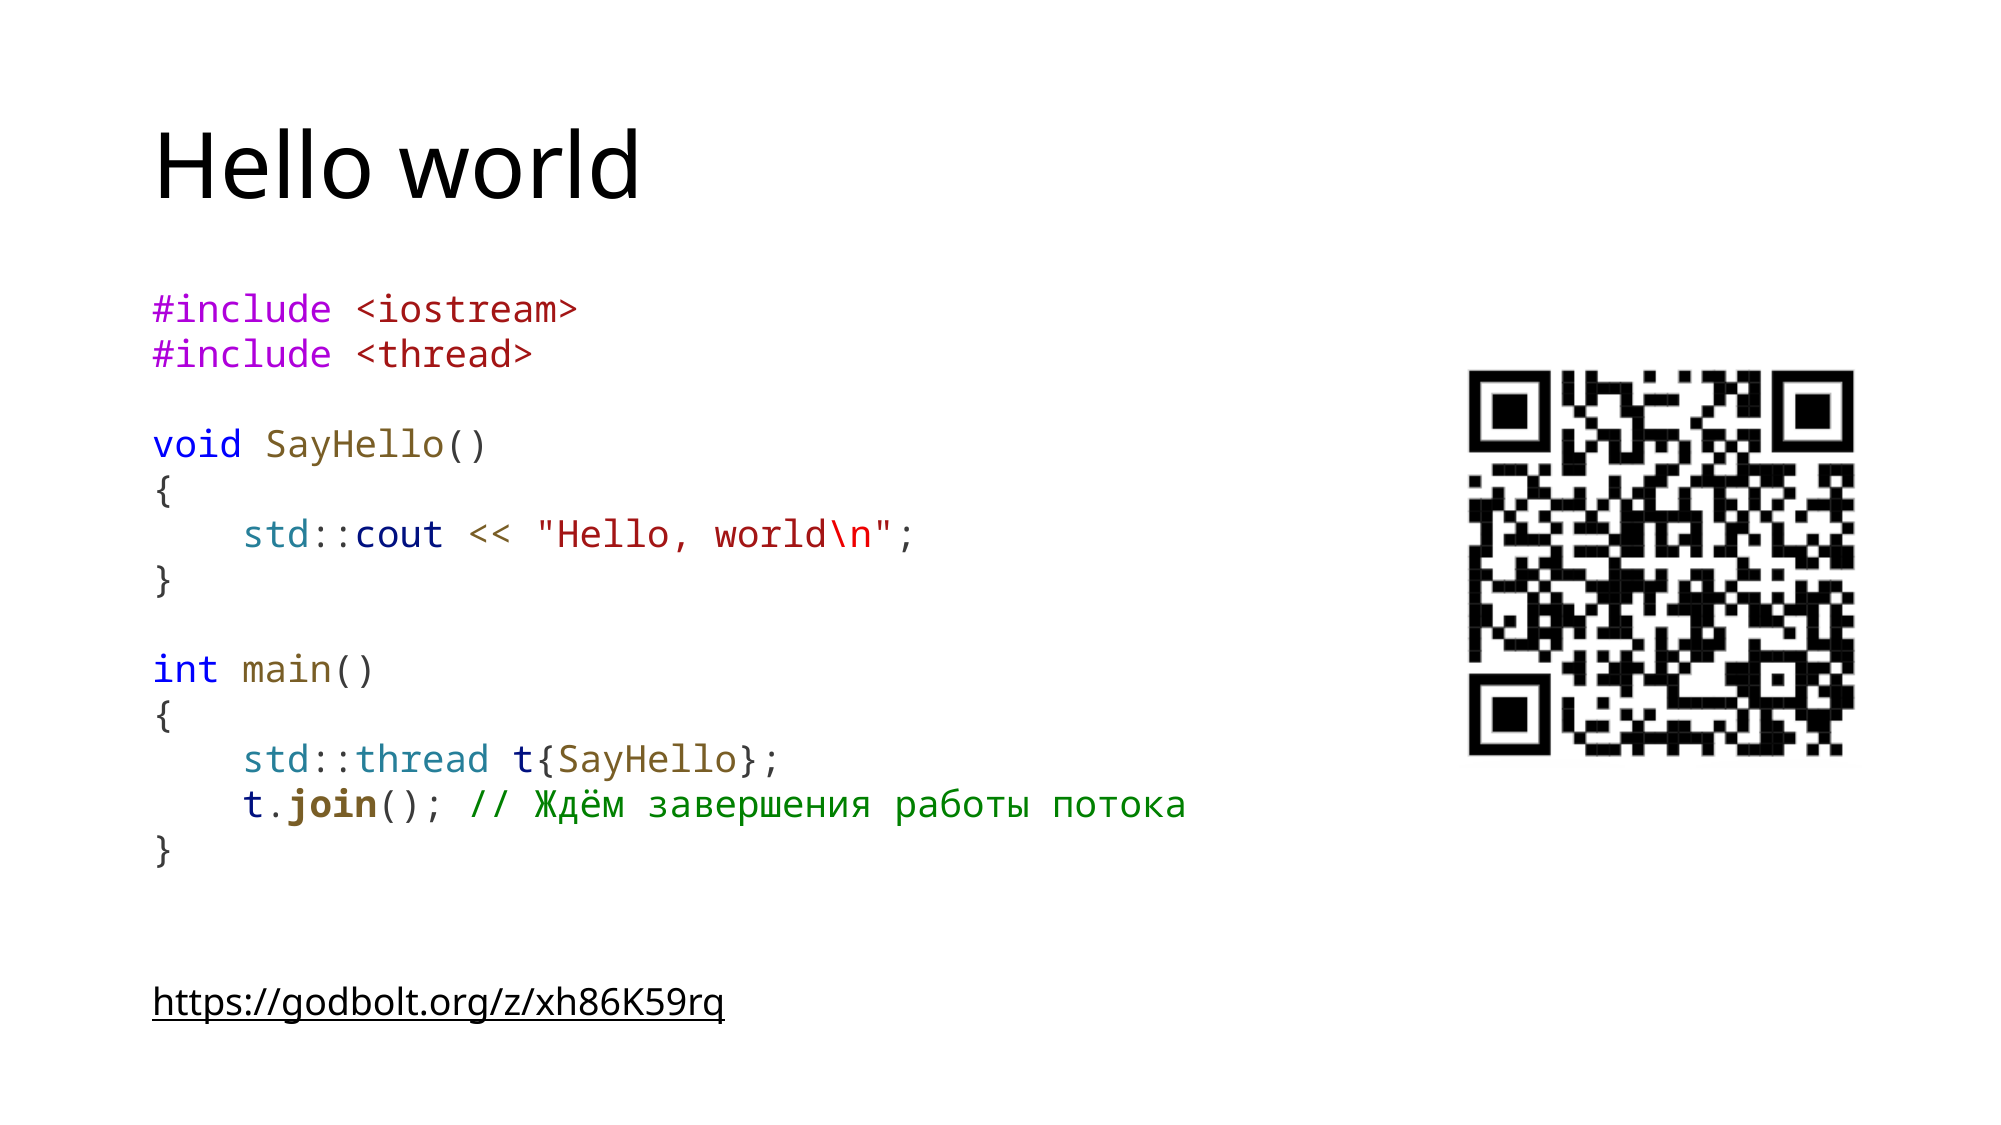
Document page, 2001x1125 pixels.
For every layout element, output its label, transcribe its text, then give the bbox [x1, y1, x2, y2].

text_box #include <iostream> #include <thread> void SayHello() { std::cout << "Hello, world\n"; } int main() { std::thread t{SayHello}; t.join(); // Ждём завершения работы потока } [137, 277, 1328, 877]
text_box https://godbolt.org/z/xh86K59rq [137, 970, 1138, 1037]
picture [1457, 357, 1863, 768]
title Hello world [137, 59, 1863, 278]
